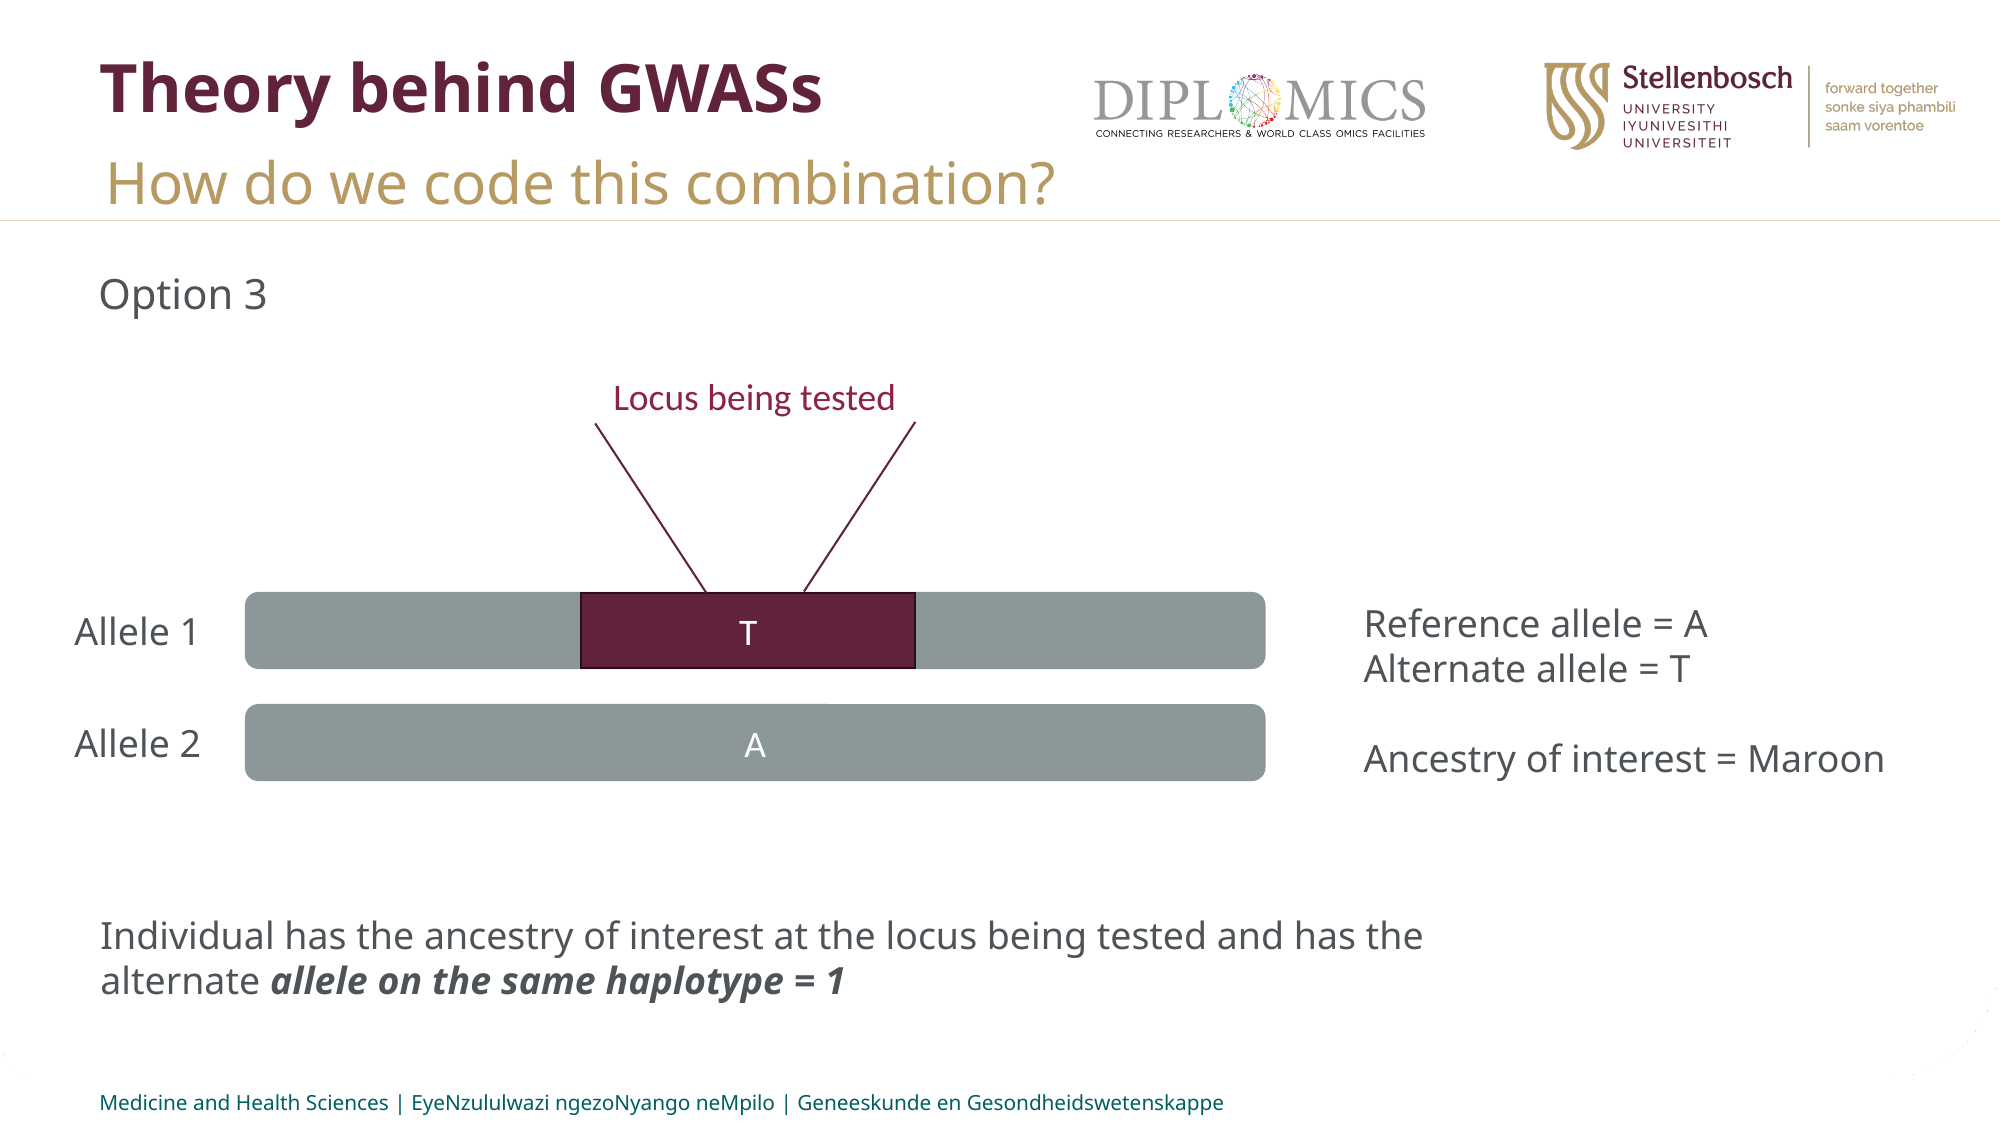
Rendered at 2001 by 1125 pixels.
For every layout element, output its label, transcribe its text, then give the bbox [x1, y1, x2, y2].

list How do we code this combination? [90, 127, 1915, 234]
text_box Allele 2 [59, 712, 217, 772]
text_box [595, 423, 707, 593]
text_box T [580, 592, 916, 669]
text_box Locus being tested [598, 365, 912, 426]
text_box Reference allele = A Alternate allele = T Ancestry of interest = Maroon [1348, 592, 1901, 788]
picture [0, 969, 2000, 1125]
text_box Allele 1 [59, 600, 217, 660]
picture [1499, 21, 2000, 192]
text_box Individual has the ancestry of interest at the locus being tested and has the alternate allele on the same haplotype = 1 [85, 904, 1452, 1010]
text_box T [244, 591, 1266, 670]
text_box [804, 421, 916, 592]
picture [1094, 73, 1425, 137]
title Theory behind GWASs [85, 47, 1452, 215]
text_box A [244, 703, 1266, 782]
text_box Option 3 [83, 260, 283, 326]
